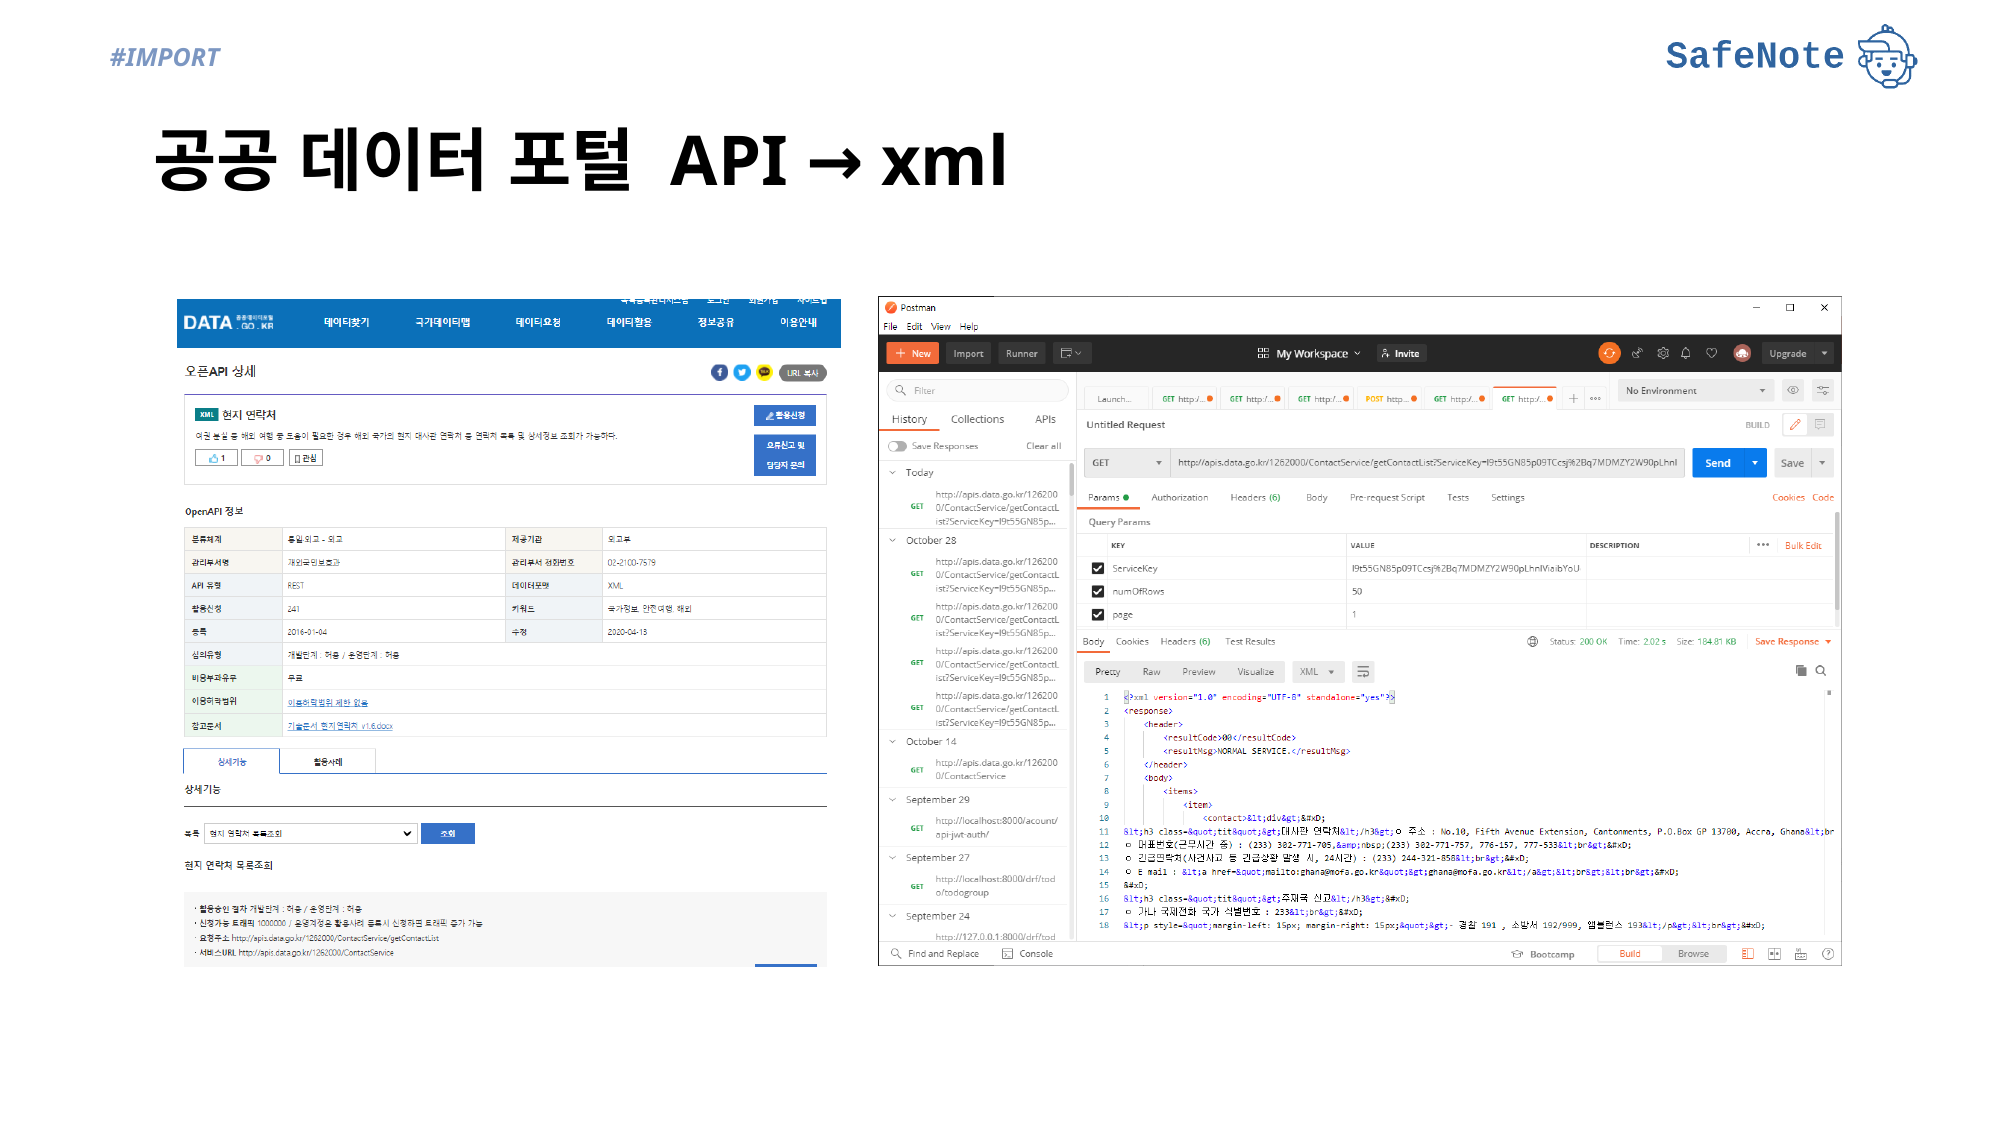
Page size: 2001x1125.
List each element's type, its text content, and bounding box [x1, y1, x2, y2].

picture [1659, 16, 1932, 98]
picture [878, 296, 1842, 966]
picture [177, 299, 841, 967]
text_box 공공 데이터 포털 API → xml [138, 109, 1875, 297]
